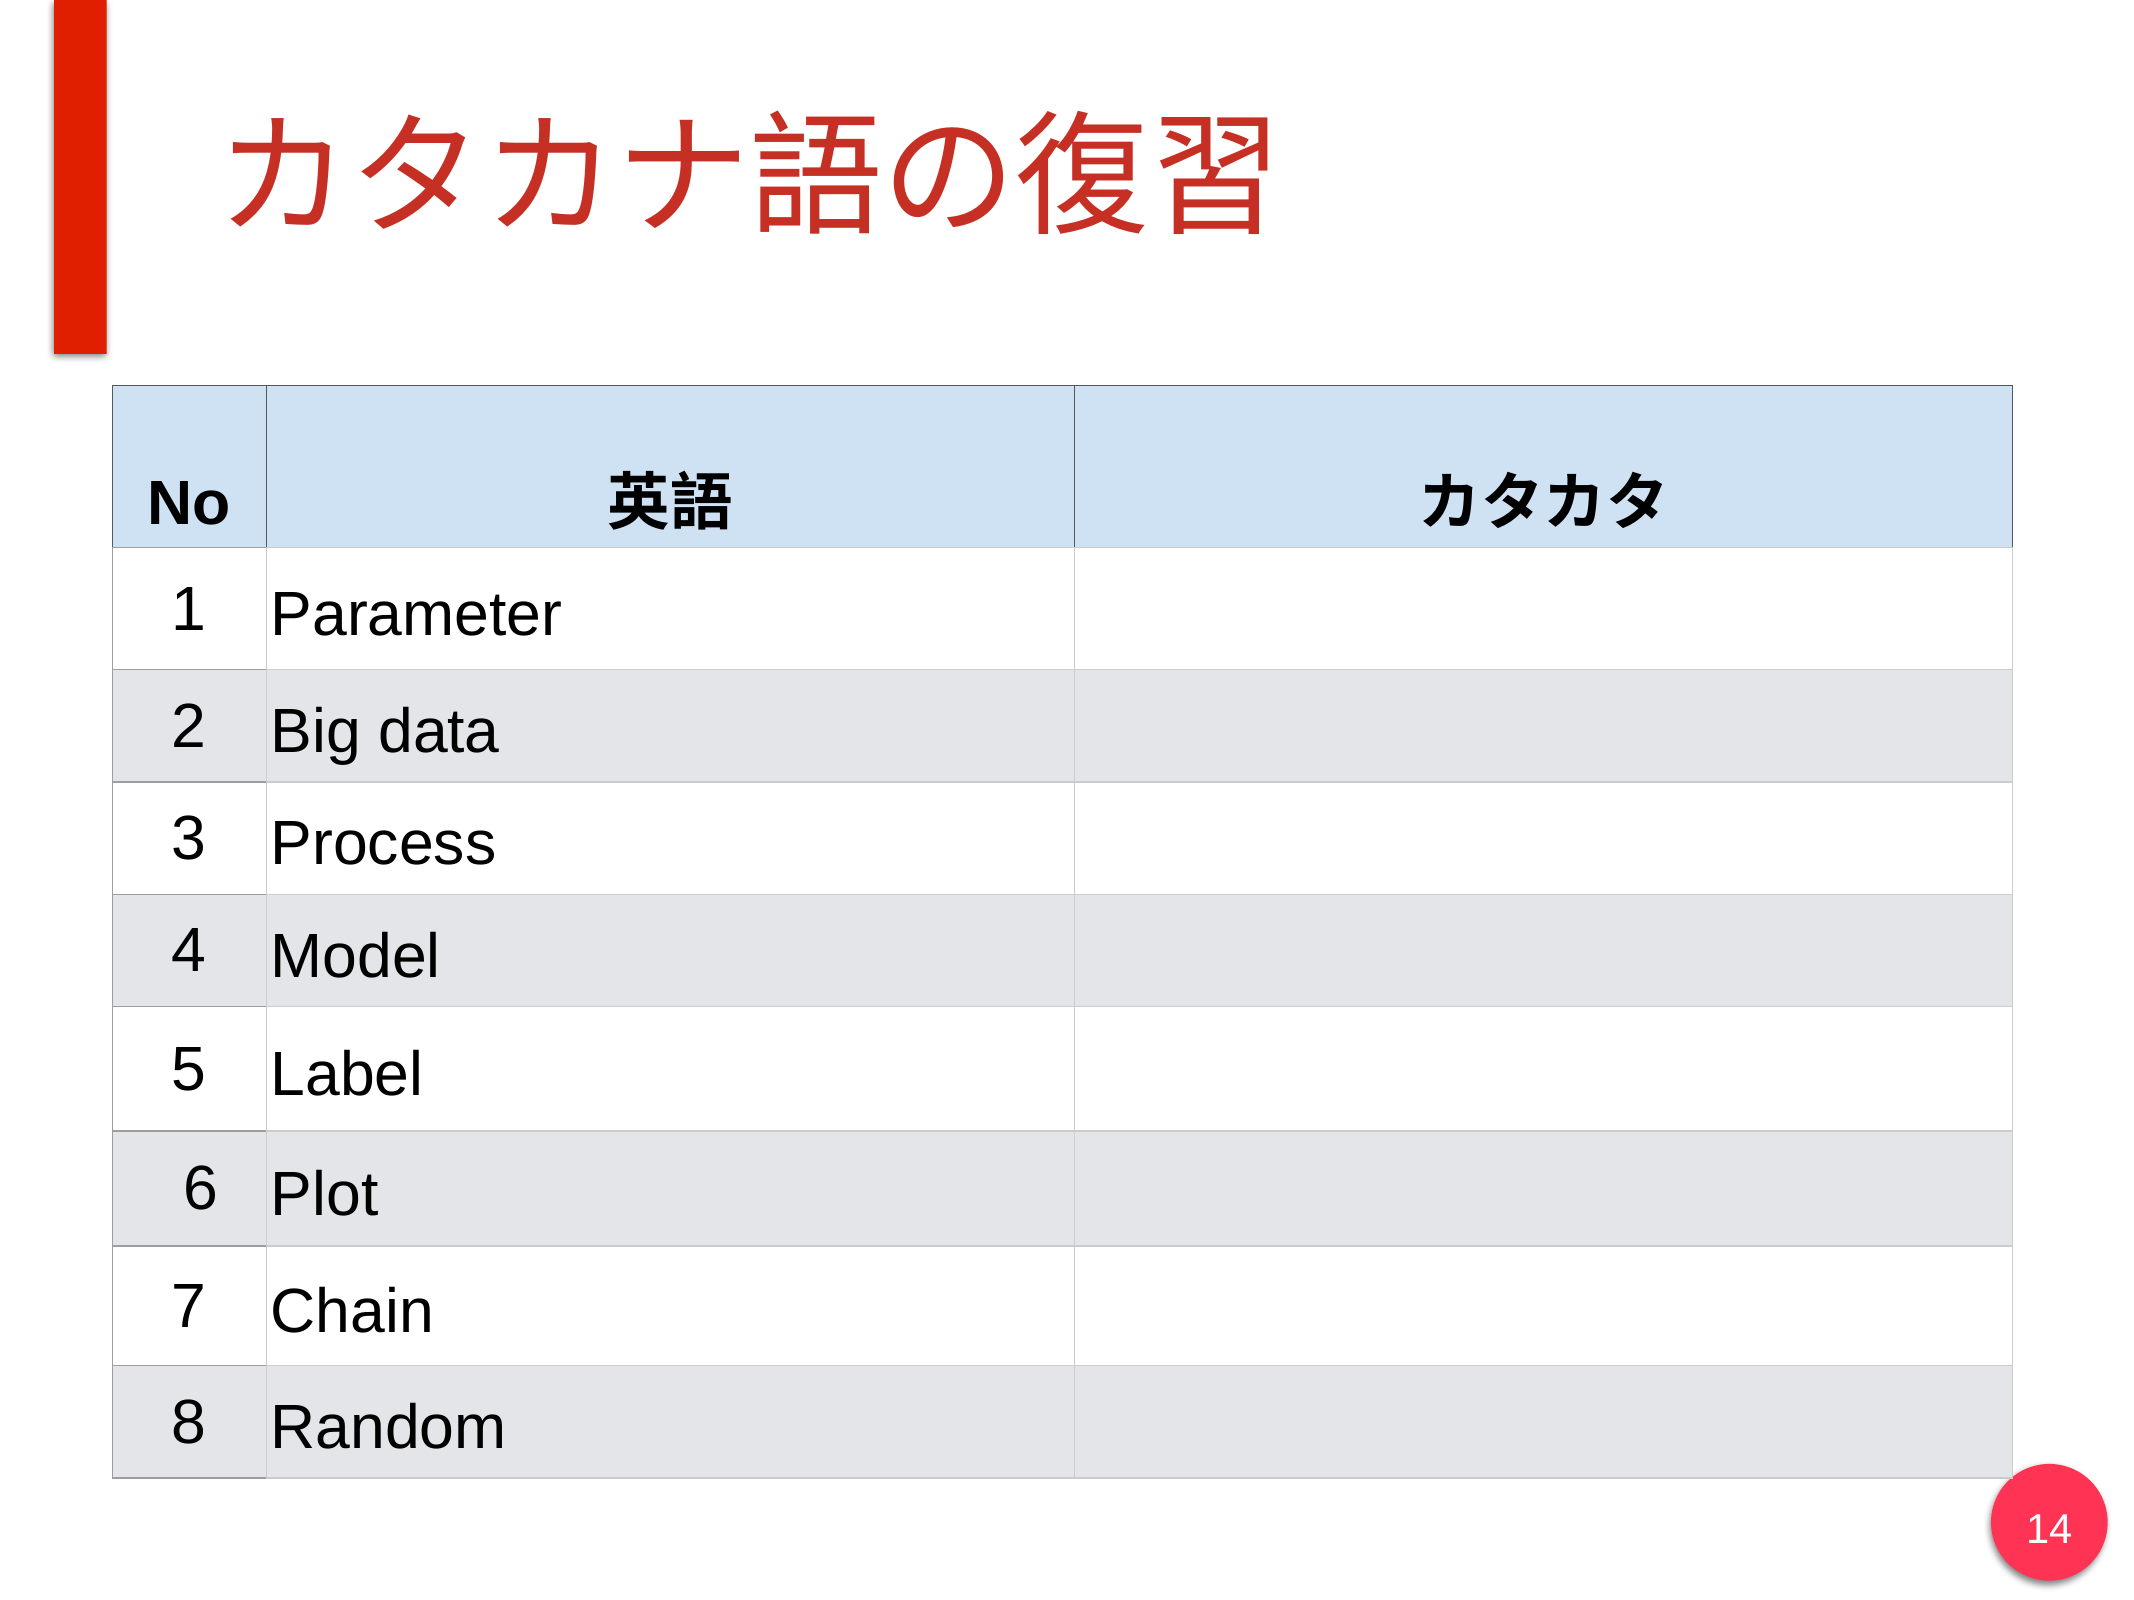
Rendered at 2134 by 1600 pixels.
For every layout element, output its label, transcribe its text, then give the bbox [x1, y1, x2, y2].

table_cell 7 [113, 1247, 266, 1365]
table_cell Process [267, 783, 1074, 894]
table_cell 2 [113, 670, 266, 781]
table_header カタカタ [1075, 386, 2012, 547]
table_cell Random [267, 1366, 1074, 1477]
table_cell [1075, 783, 2012, 894]
table_cell Parameter [267, 548, 1074, 669]
table_cell [1075, 548, 2012, 669]
table_cell Plot [267, 1132, 1074, 1245]
table_cell Chain [267, 1247, 1074, 1365]
slide_number ‹#› [2012, 1493, 2087, 1600]
table_cell [1075, 1366, 2012, 1477]
table_cell 3 [113, 783, 266, 894]
table_cell Big data [267, 670, 1074, 781]
table_cell 5 [113, 1007, 266, 1130]
table_cell [1075, 1007, 2012, 1130]
table_cell [1075, 895, 2012, 1006]
table_cell 8 [113, 1366, 266, 1477]
title カタカナ語の復習 [208, 18, 2030, 336]
table_cell [1075, 1132, 2012, 1245]
table_cell 6 [113, 1132, 266, 1245]
table_header No [113, 386, 266, 547]
table_cell 4 [113, 895, 266, 1006]
table_header 英語 [267, 386, 1074, 547]
table_cell Label [267, 1007, 1074, 1130]
table_cell [1075, 670, 2012, 781]
table_cell 1 [113, 548, 266, 669]
table_cell Model [267, 895, 1074, 1006]
table_cell [1075, 1247, 2012, 1365]
